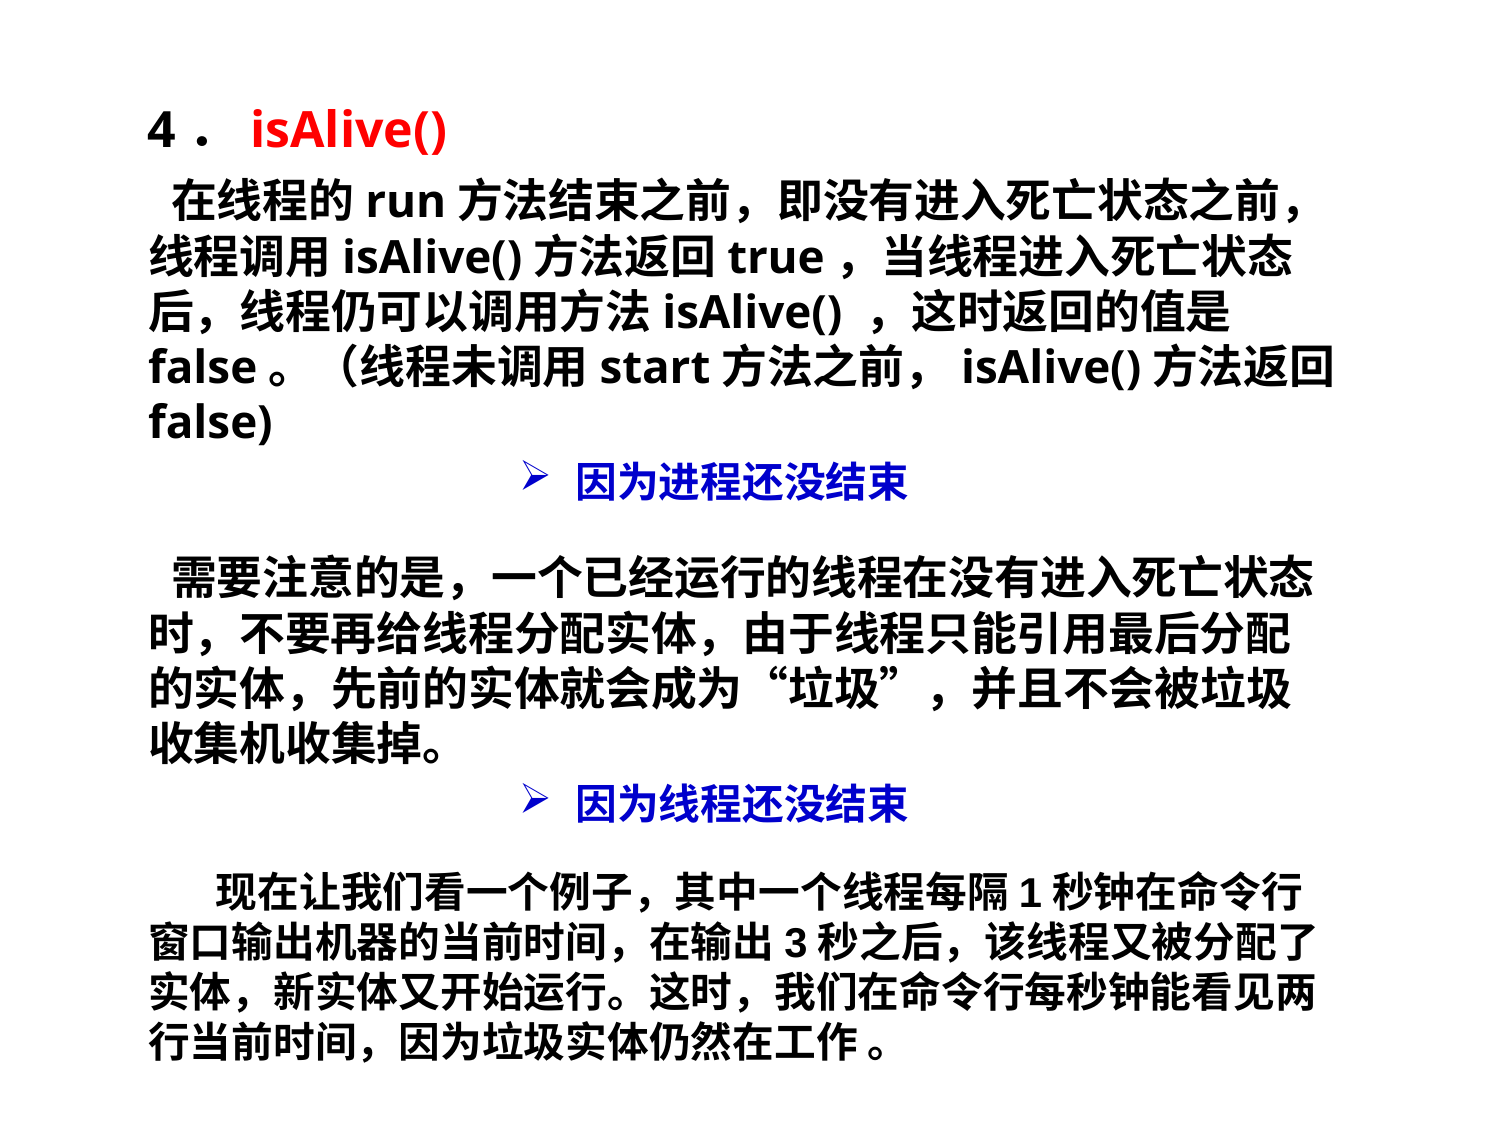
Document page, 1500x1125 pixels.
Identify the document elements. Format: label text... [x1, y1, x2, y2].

list 4．isAlive() 在线程的run方法结束之前，即没有进入死亡状态之前，线程调用isAlive()方法返回true，当线程进入死亡状态后，线程仍可以调用方法isAlive() ，这时返回的值是false。（线程未调用start方法之前，isAlive()方法返回false) 因为进程还没结束 需要注意的是，一个已经运行的线程在没有进入死亡状态时，不要再给线程分配实体，由于线程只能引用最后分配的实体，先前的实体就会成为“垃圾”，并且不会被垃圾收集机收集掉。 因为线程还没结束 现在让我们看一个例子，其中一个线程每隔1秒钟在命令行窗口输出机器的当前时间，在输出3秒之后，该线程又被分配了实体，新实体又开始运行。这时，我们在命令行每秒钟能看见两行当前时间，因为垃圾实体仍然在工作 。 [76, 90, 1352, 1106]
